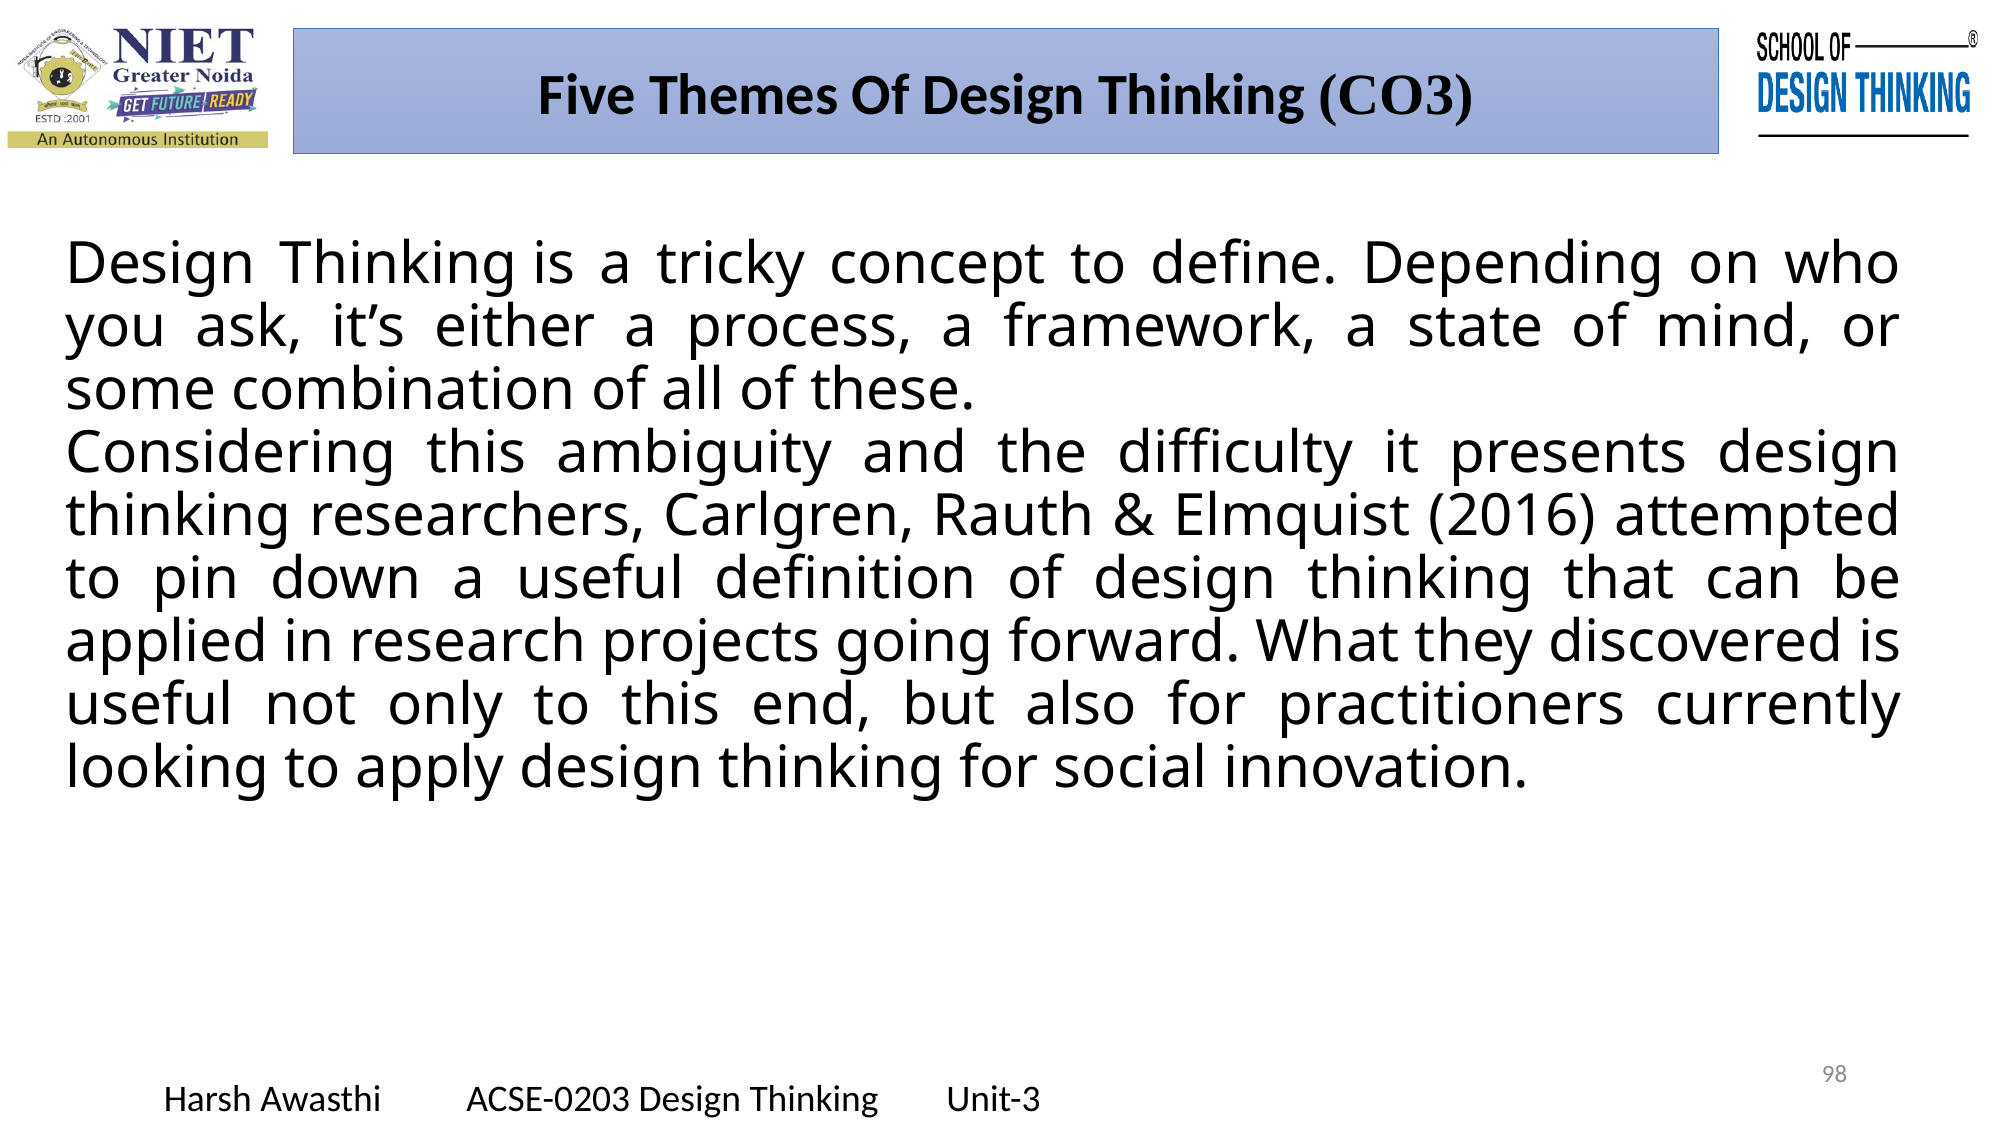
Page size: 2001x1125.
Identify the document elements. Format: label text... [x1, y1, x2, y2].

picture [7, 22, 268, 148]
text_box [293, 78, 1753, 155]
text_box [1719, 28, 1863, 53]
picture [1863, 30, 1978, 137]
text_box [137, 28, 293, 175]
text_box Five Themes Of Design Thinking (CO3) [293, 28, 1719, 154]
footer Harsh Awasthi ACSE-0203 Design Thinking Unit-3 [149, 1066, 1755, 1125]
slide_number 98 [1412, 1042, 1863, 1103]
text_box [162, 53, 1888, 200]
text_box Design Thinking is a tricky concept to define. Depending on who you ask, it’s either a process, a framework, a state of mind, or some combination of all of these. Considering this ambiguity and the difficulty it presents design thinking researchers, Carlgren, Rauth & Elmquist (2016) attempted to pin down a useful definition of design thinking that can be applied in research projects going forward. What they discovered is useful not only to this end, but also for practitioners currently looking to apply design thinking for social innovation. [65, 160, 1903, 873]
